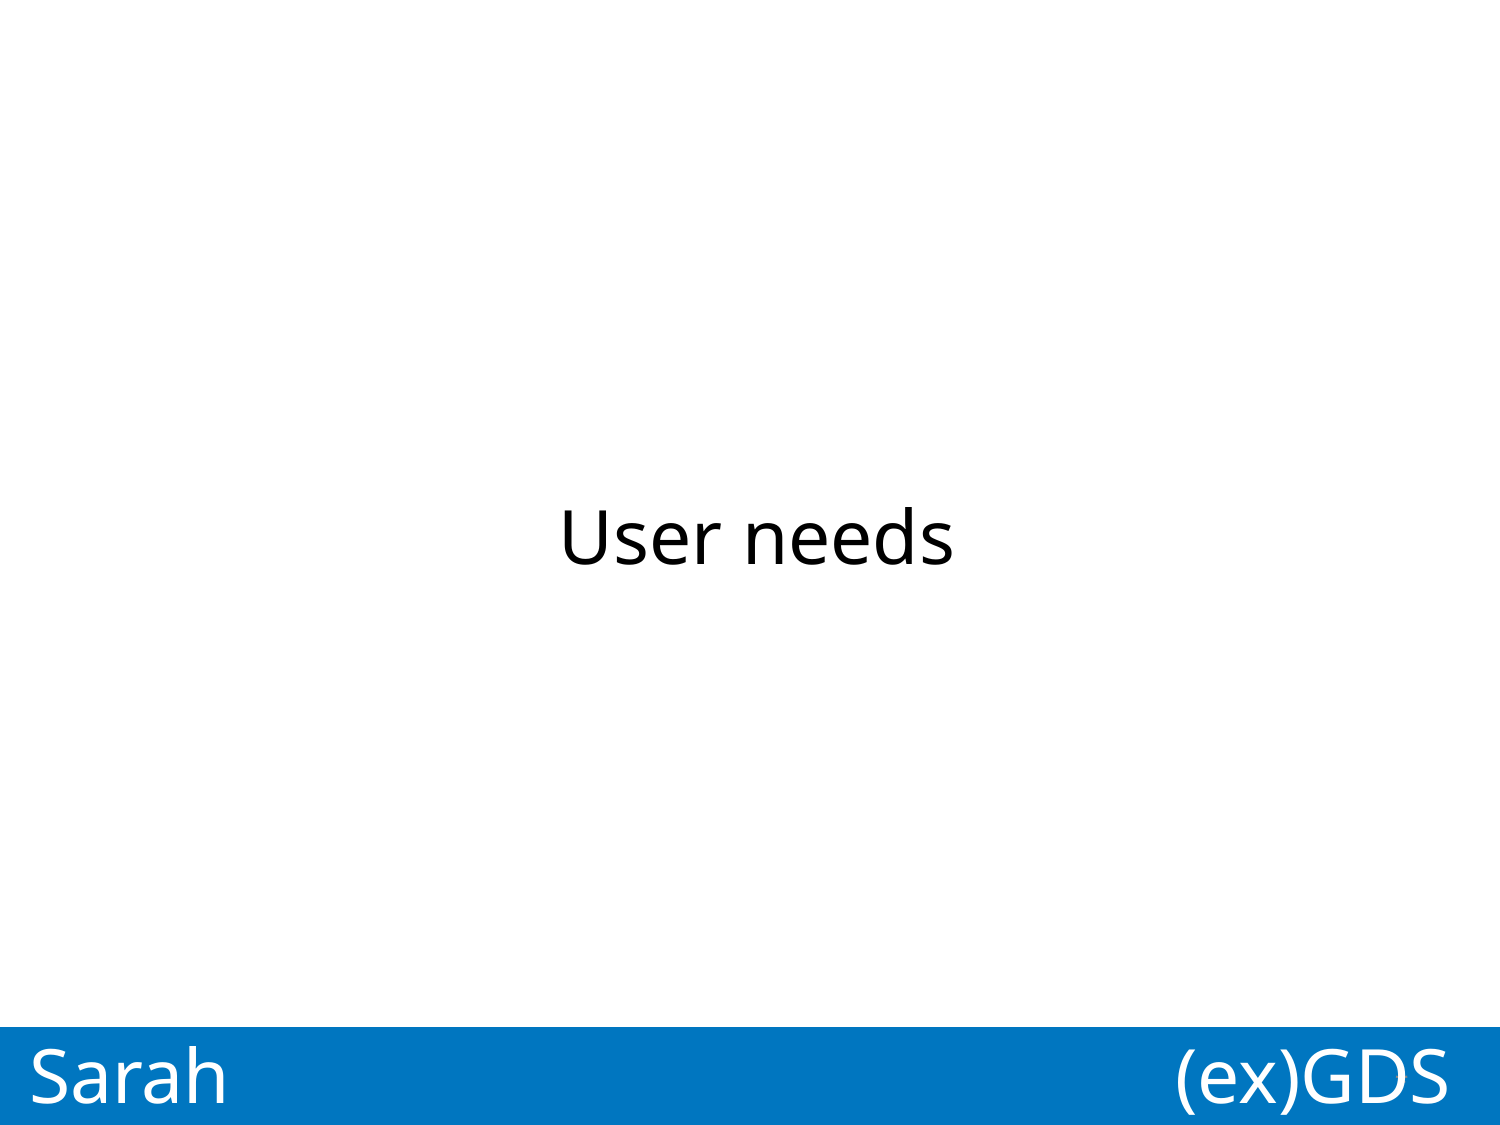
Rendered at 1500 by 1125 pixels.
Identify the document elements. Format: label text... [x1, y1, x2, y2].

text_box User needs [544, 481, 971, 667]
text_box (ex)GDS [1175, 1029, 1500, 1119]
text_box [0, 1027, 1500, 1125]
text_box Sarah [29, 1029, 321, 1119]
